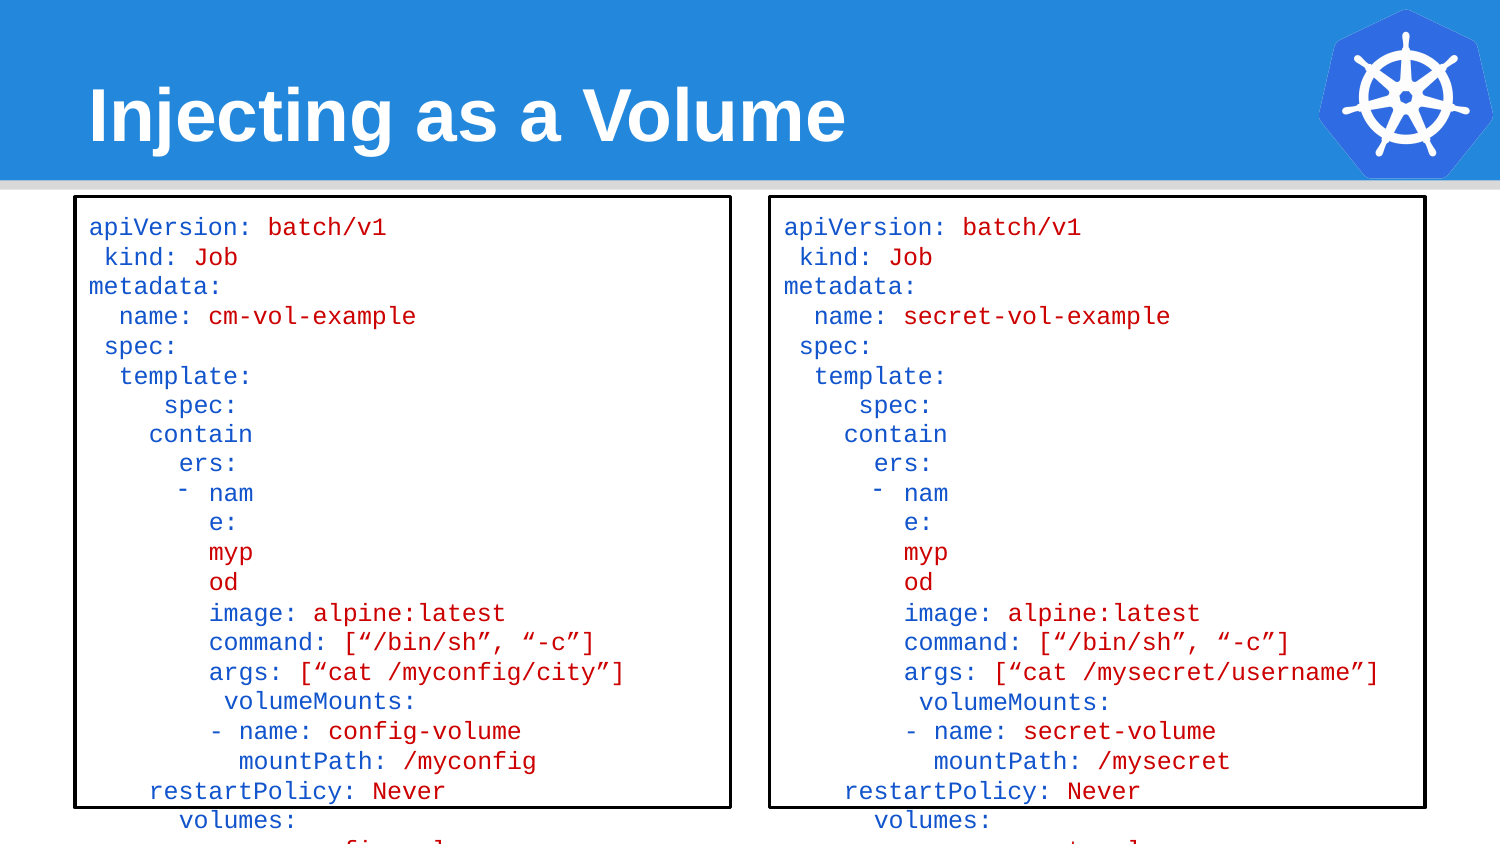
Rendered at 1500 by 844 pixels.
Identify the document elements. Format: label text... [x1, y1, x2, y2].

text_box apiVersion: batch/v1 kind: Job metadata: name: cm-vol-example spec: template: spec: containers: name: mypod image: alpine:latest command: [“/bin/sh”, “-c”] args: [“cat /myconfig/city”] volumeMounts: - name: config-volume mountPath: /myconfig restartPolicy: Never volumes: name: config-volume configMap: name: manifest-example [86, 207, 632, 844]
text_box [75, 196, 731, 808]
text_box [769, 196, 1426, 808]
text_box apiVersion: batch/v1 kind: Job metadata: name: secret-vol-example spec: template: spec: containers: name: mypod image: alpine:latest command: [“/bin/sh”, “-c”] args: [“cat /mysecret/username”] volumeMounts: - name: secret-volume mountPath: /mysecret restartPolicy: Never volumes: name: secret-volume secret: secretName: manifest-example [781, 207, 1386, 844]
title Injecting as a Volume [86, 64, 857, 208]
picture [1318, 7, 1494, 182]
